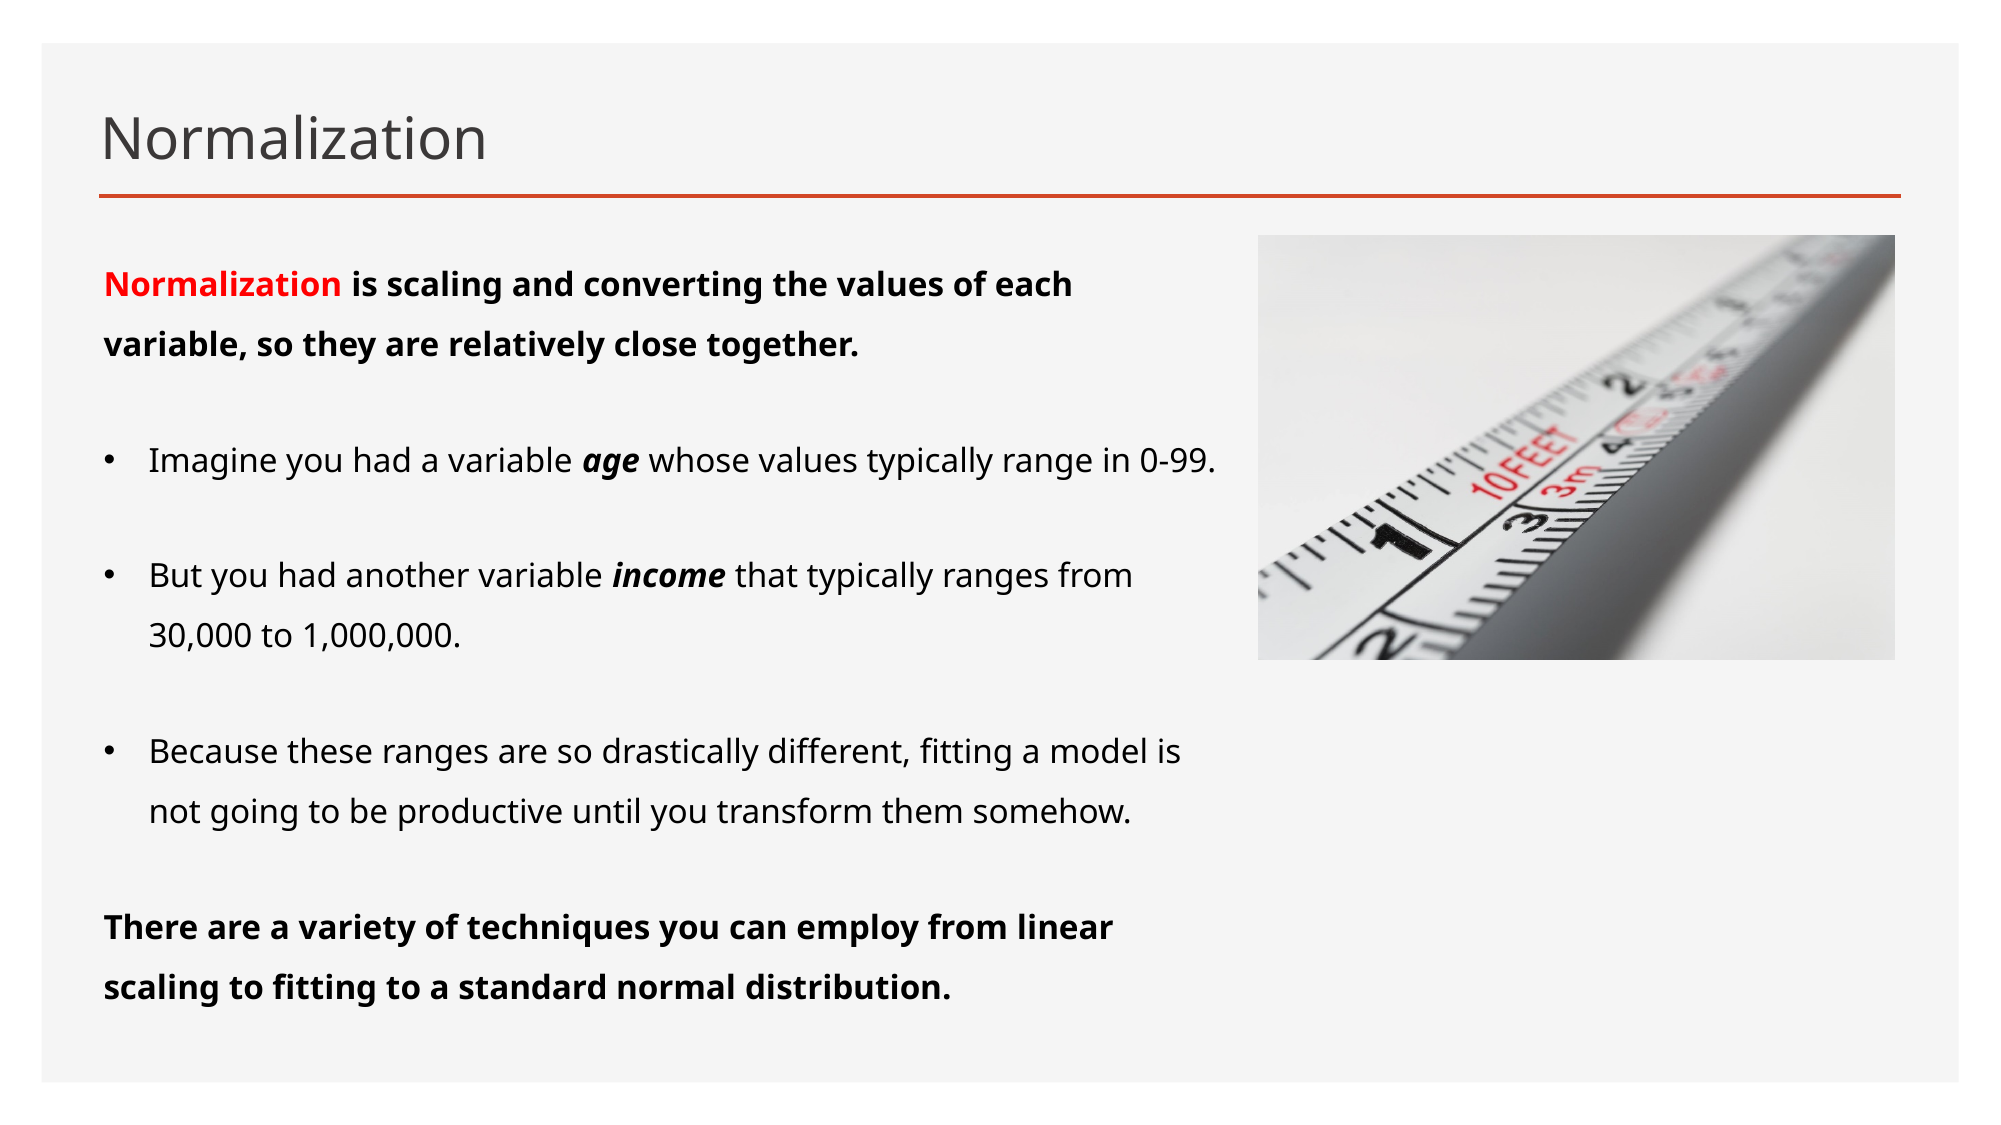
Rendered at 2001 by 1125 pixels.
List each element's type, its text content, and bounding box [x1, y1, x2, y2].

list Normalization is scaling and converting the values of each variable, so they are relatively close together. Imagine you had a variable age whose values typically range in 0-99. But you had another variable income that typically ranges from 30,000 to 1,000,000. Because these ranges are so drastically different, fitting a model is not going to be productive until you transform them somehow. There are a variety of techniques you can employ from linear scaling to fitting to a standard normal distribution. [88, 235, 1237, 1052]
picture [1258, 235, 1895, 660]
title Normalization [85, 73, 1214, 179]
